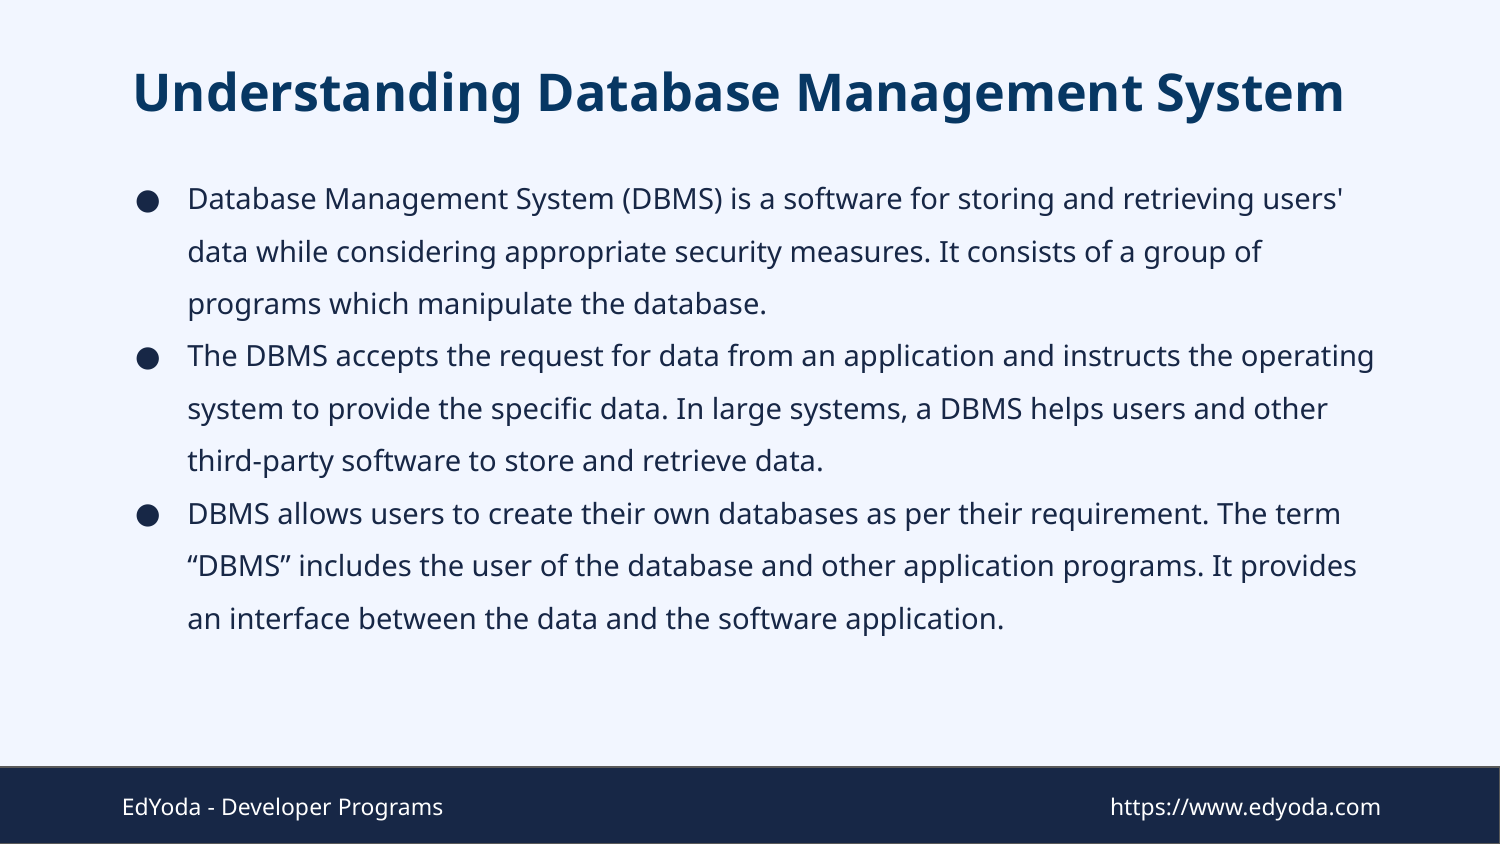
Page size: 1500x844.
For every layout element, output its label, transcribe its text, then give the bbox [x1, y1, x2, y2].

title Understanding Database Management System [29, 35, 1462, 148]
text_box [0, 767, 1500, 844]
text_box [106, 776, 1398, 834]
text_box Database Management System (DBMS) is a software for storing and retrieving users' data while considering appropriate security measures. It consists of a group of programs which manipulate the database. The DBMS accepts the request for data from an application and instructs the operating system to provide the specific data. In large systems, a DBMS helps users and other third-party software to store and retrieve data. DBMS allows users to create their own databases as per their requirement. The term “DBMS” includes the user of the database and other application programs. It provides an interface between the data and the software application. [97, 147, 1397, 711]
